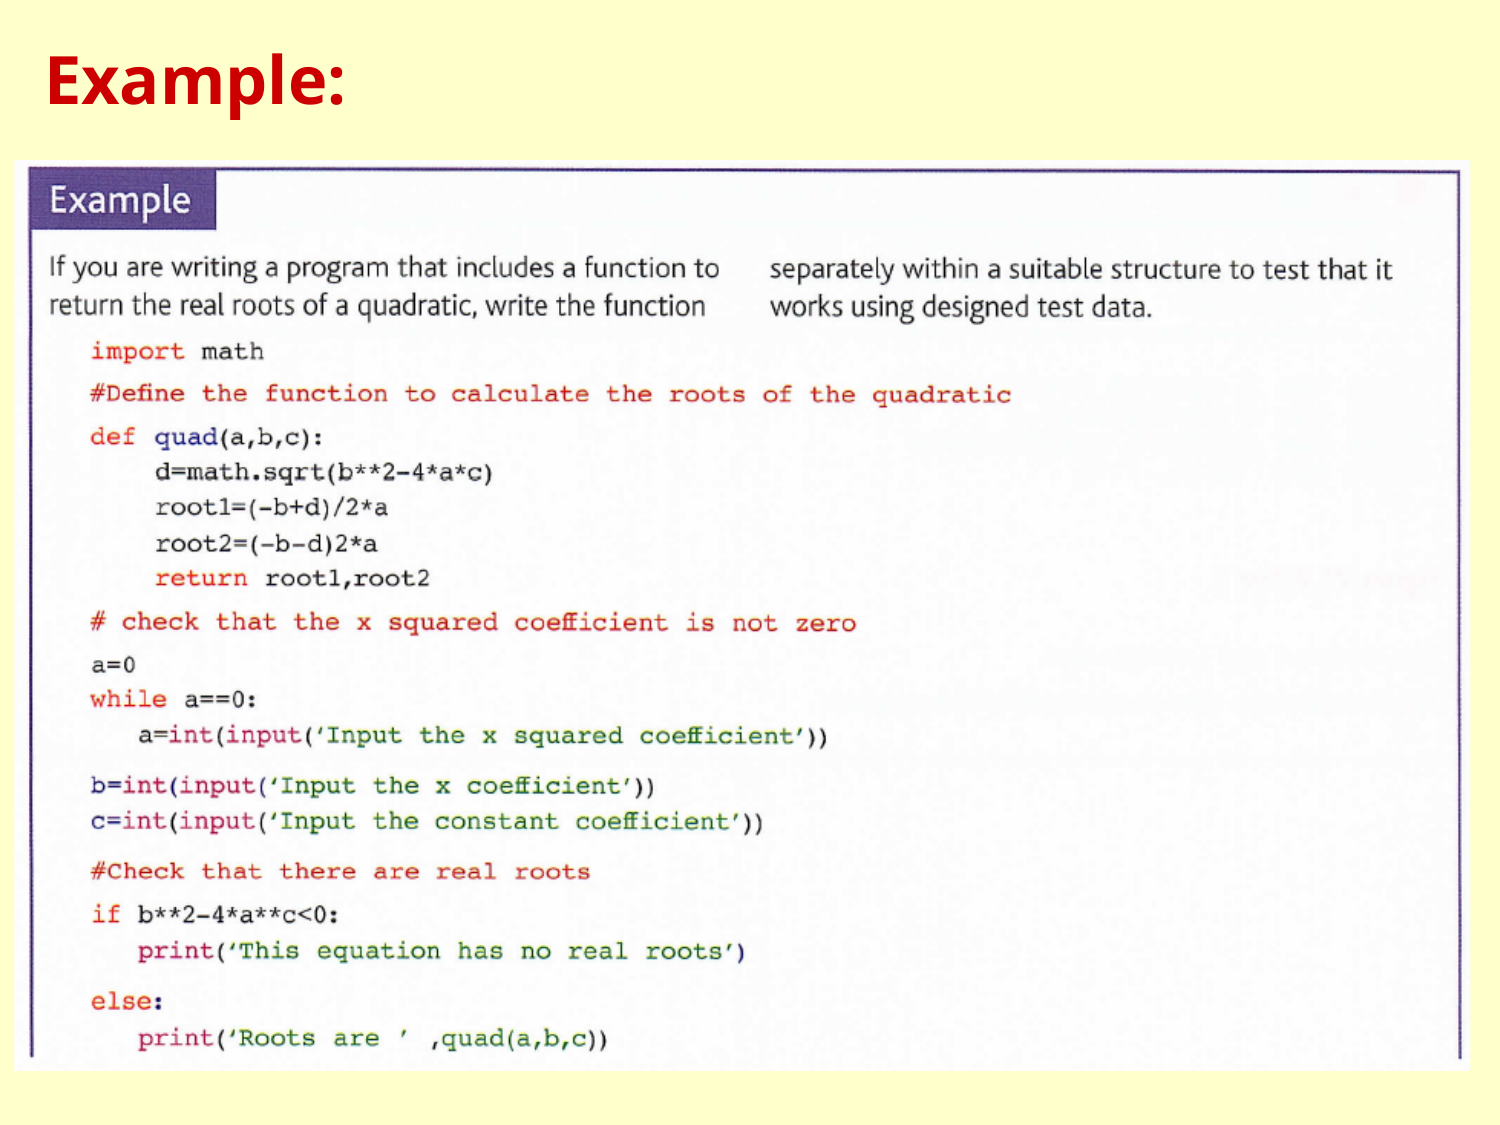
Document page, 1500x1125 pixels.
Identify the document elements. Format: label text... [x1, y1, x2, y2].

picture [14, 160, 1471, 1072]
title Example: [29, 30, 1471, 144]
